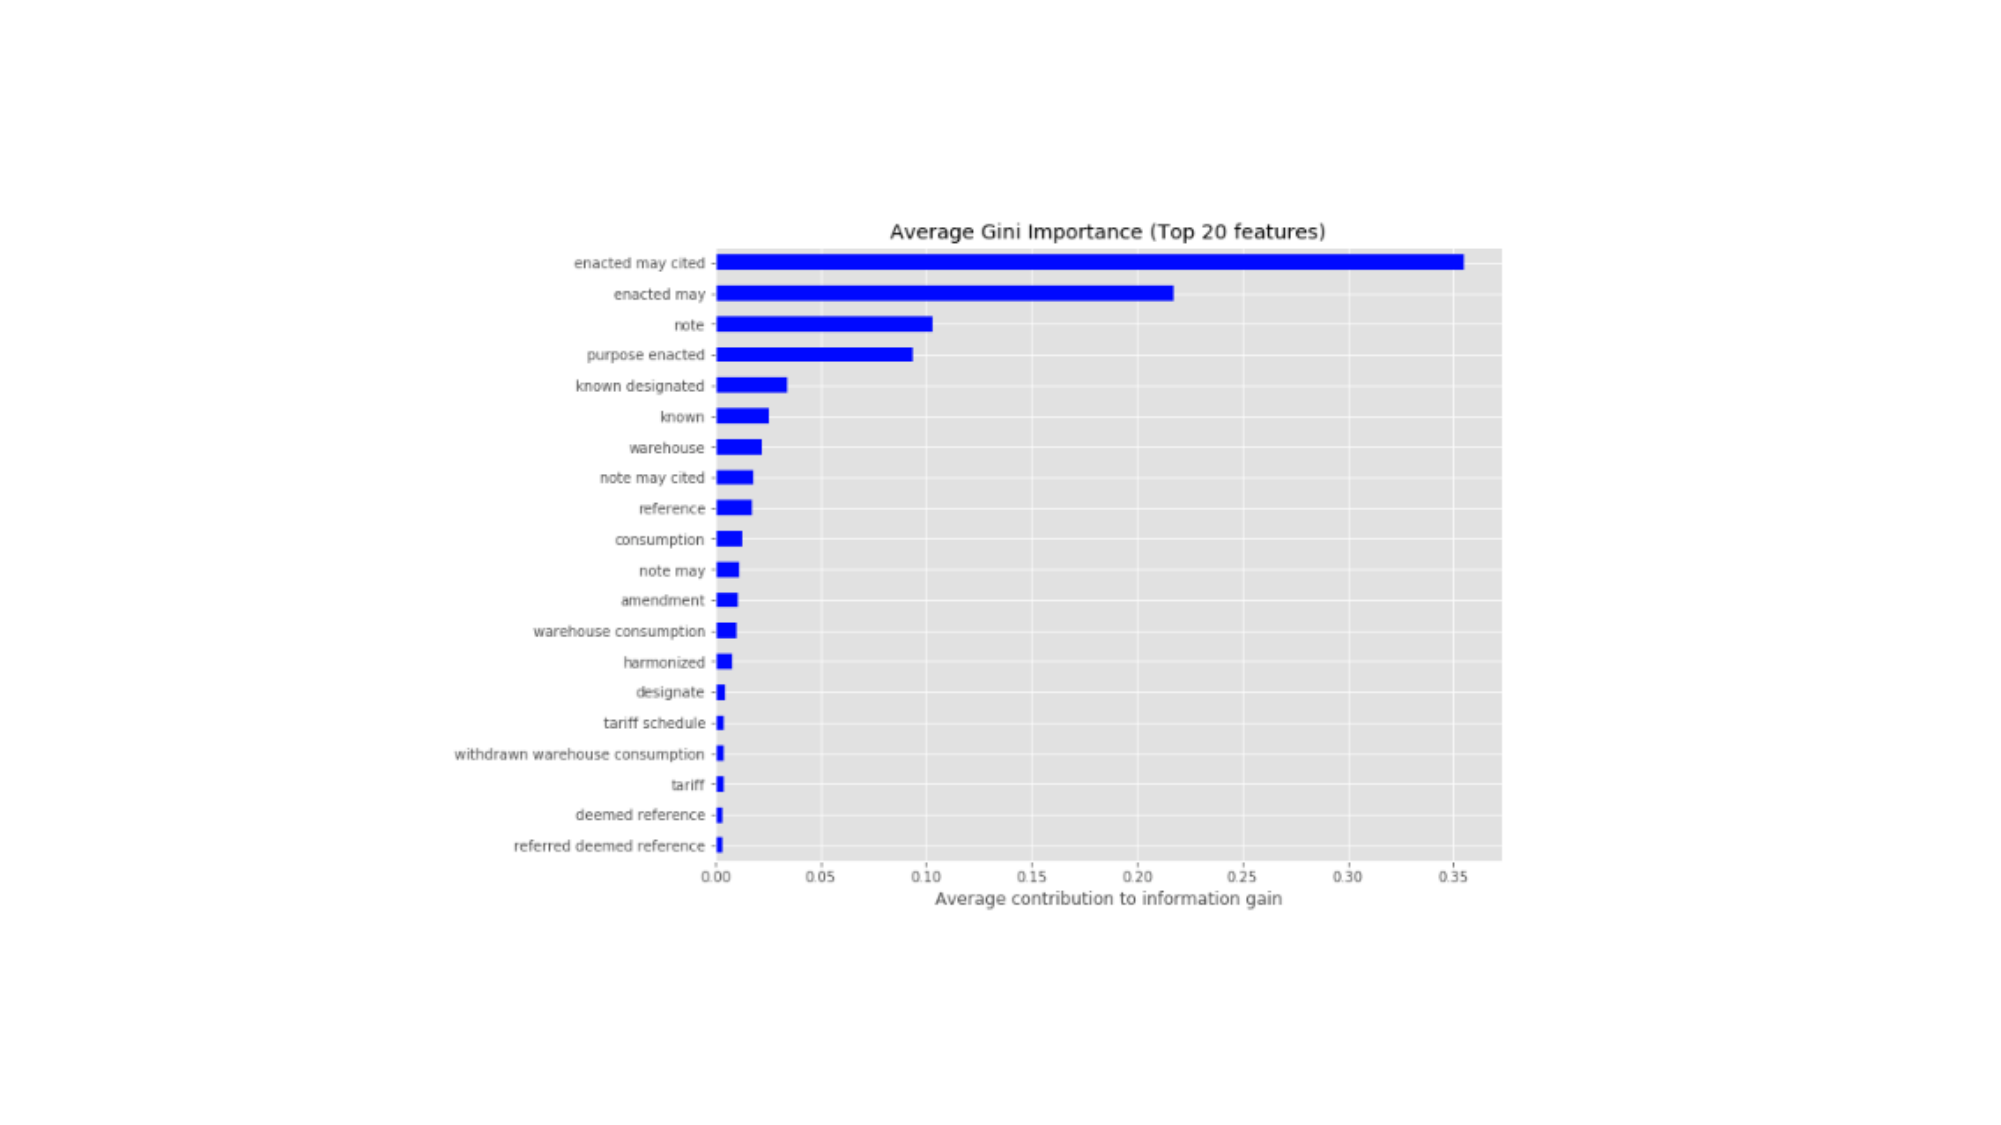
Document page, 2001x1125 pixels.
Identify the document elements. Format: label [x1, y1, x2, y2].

picture [445, 212, 1520, 914]
